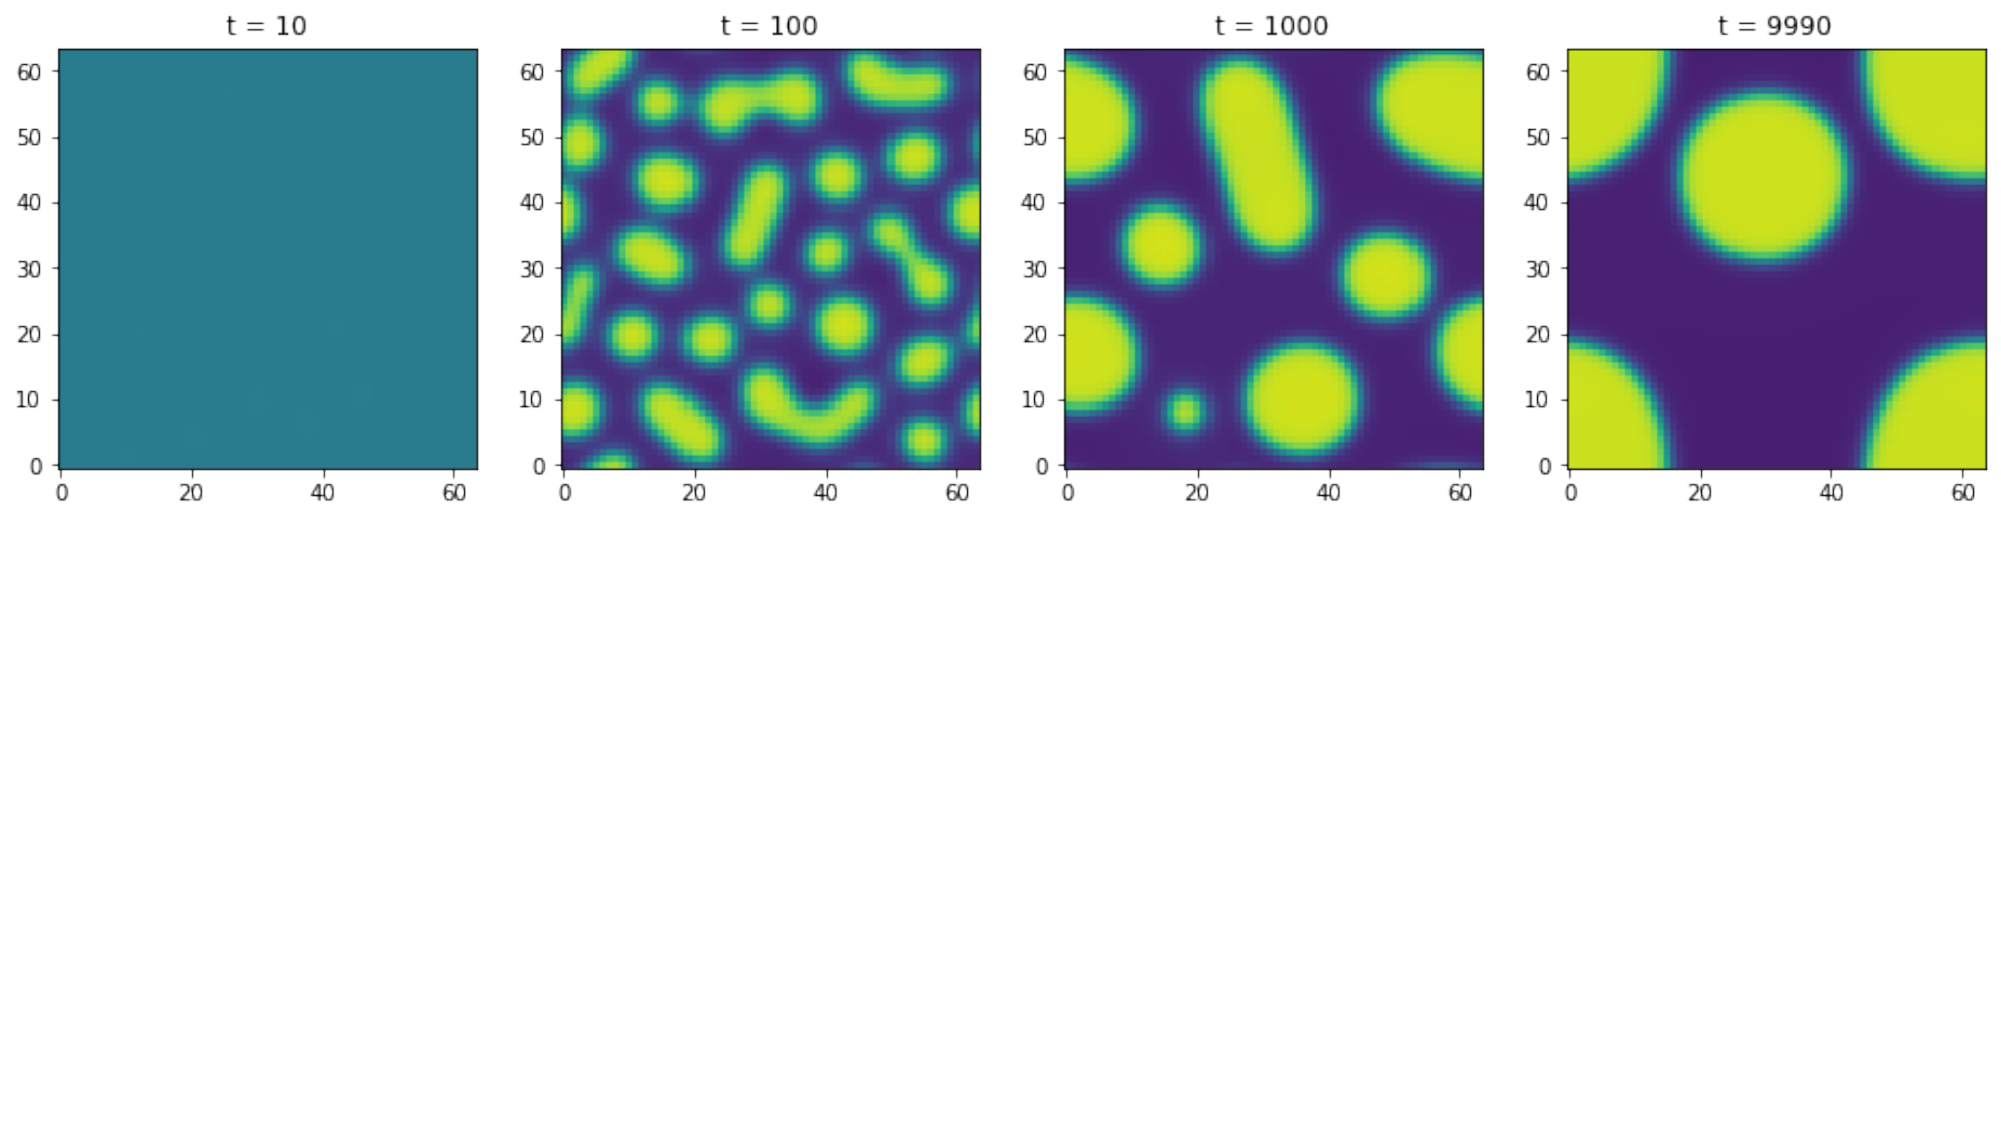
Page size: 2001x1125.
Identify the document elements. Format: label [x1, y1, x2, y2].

text_box [0, 0, 1999, 521]
